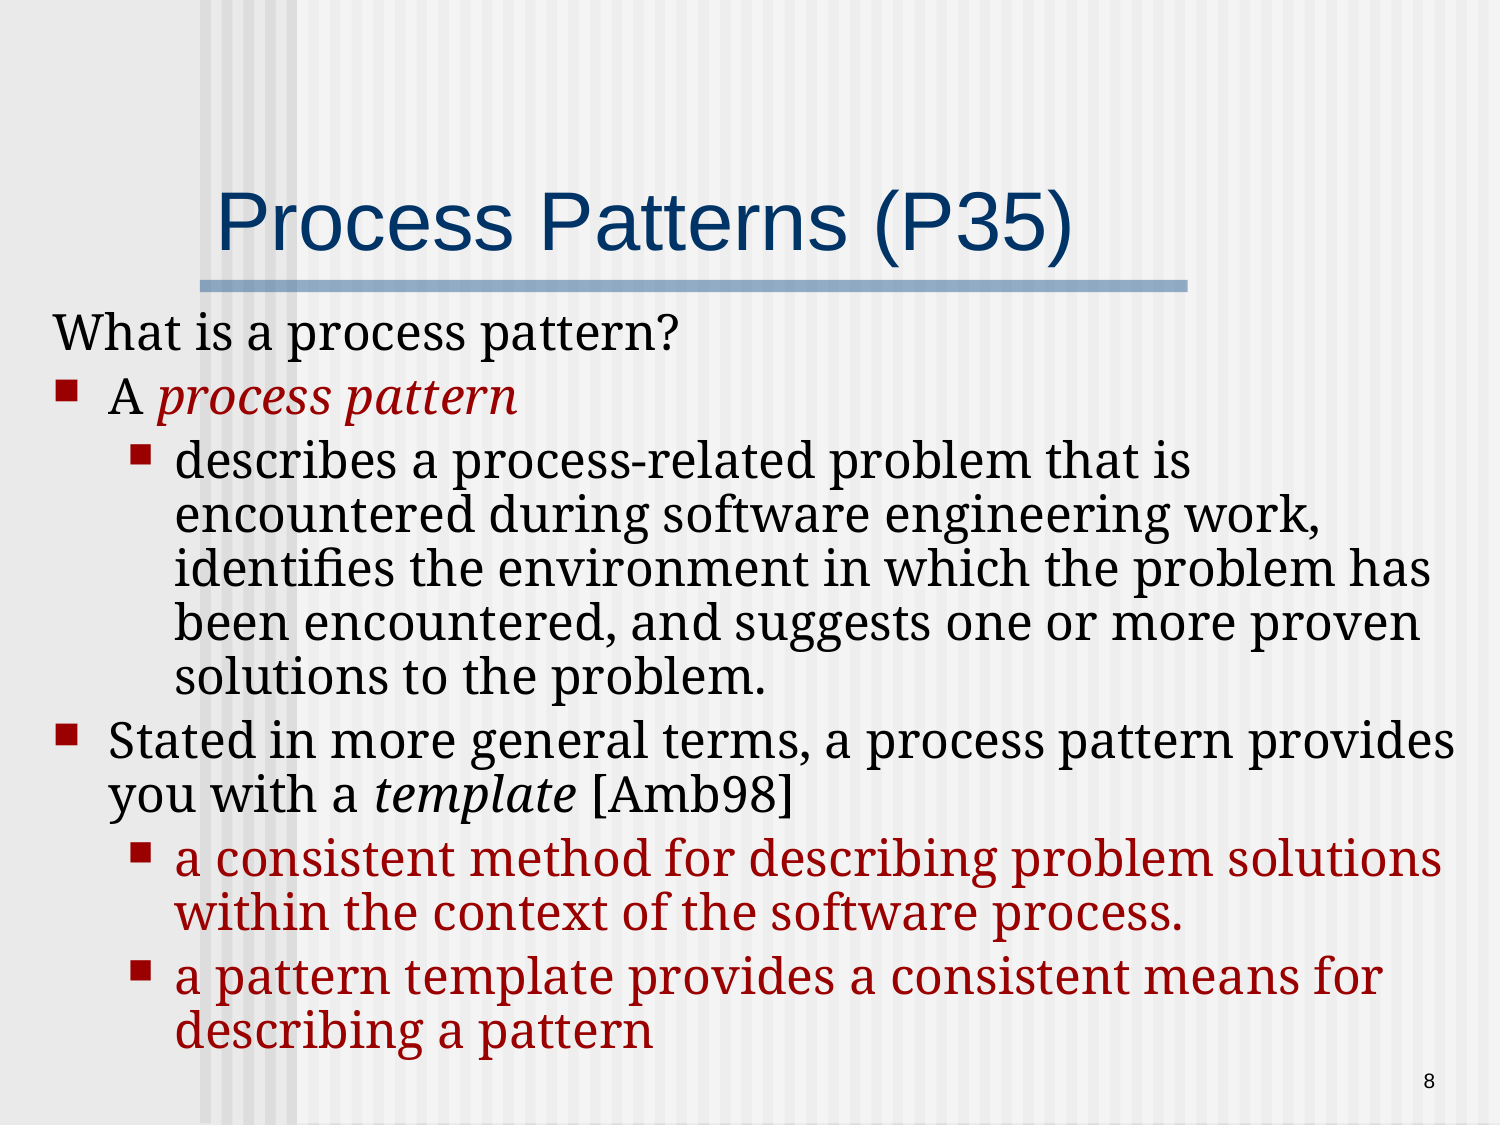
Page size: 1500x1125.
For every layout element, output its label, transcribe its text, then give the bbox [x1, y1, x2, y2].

list What is a process pattern? A process pattern describes a process-related problem that is encountered during software engineering work, identifies the environment in which the problem has been encountered, and suggests one or more proven solutions to the problem. Stated in more general terms, a process pattern provides you with a template [Amb98] a consistent method for describing problem solutions within the context of the software process. a pattern template provides a consistent means for describing a pattern [37, 299, 1500, 1125]
title Process Patterns (P35) [200, 162, 1500, 275]
